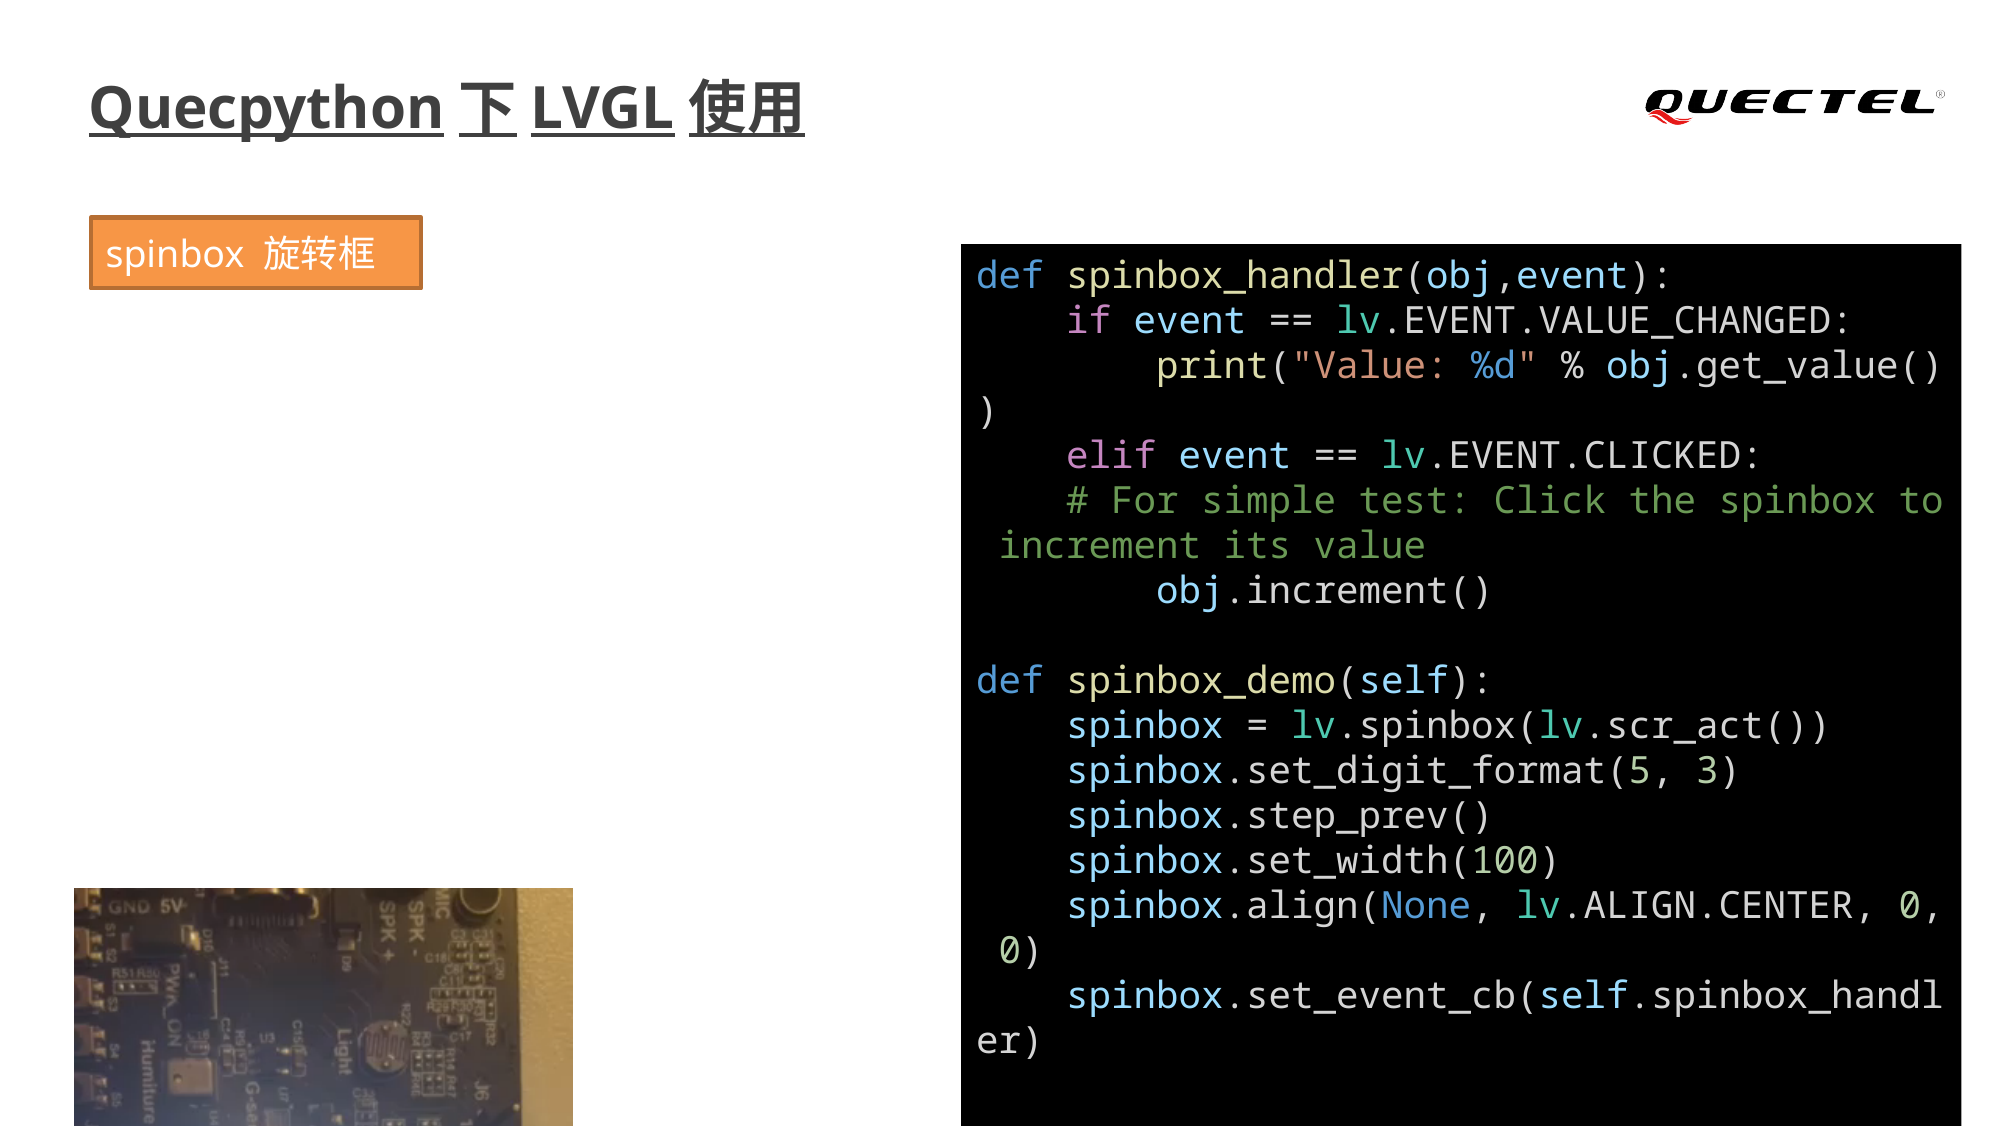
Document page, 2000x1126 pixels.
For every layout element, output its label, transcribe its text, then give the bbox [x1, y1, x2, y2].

picture [74, 888, 573, 1126]
text_box def spinbox_handler(obj,event): if event == lv.EVENT.VALUE_CHANGED: print("Value: %d" % obj.get_value()) elif event == lv.EVENT.CLICKED: # For simple test: Click the spinbox to increment its value obj.increment() def spinbox_demo(self): spinbox = lv.spinbox(lv.scr_act()) spinbox.set_digit_format(5, 3) spinbox.step_prev() spinbox.set_width(100) spinbox.align(None, lv.ALIGN.CENTER, 0, 0) spinbox.set_event_cb(self.spinbox_handler) [961, 244, 1962, 1126]
text_box spinbox 旋转框 [89, 215, 262, 290]
title Quecpython下LVGL使用 [71, 81, 1887, 129]
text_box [267, 193, 768, 1082]
picture [1631, 78, 1957, 133]
